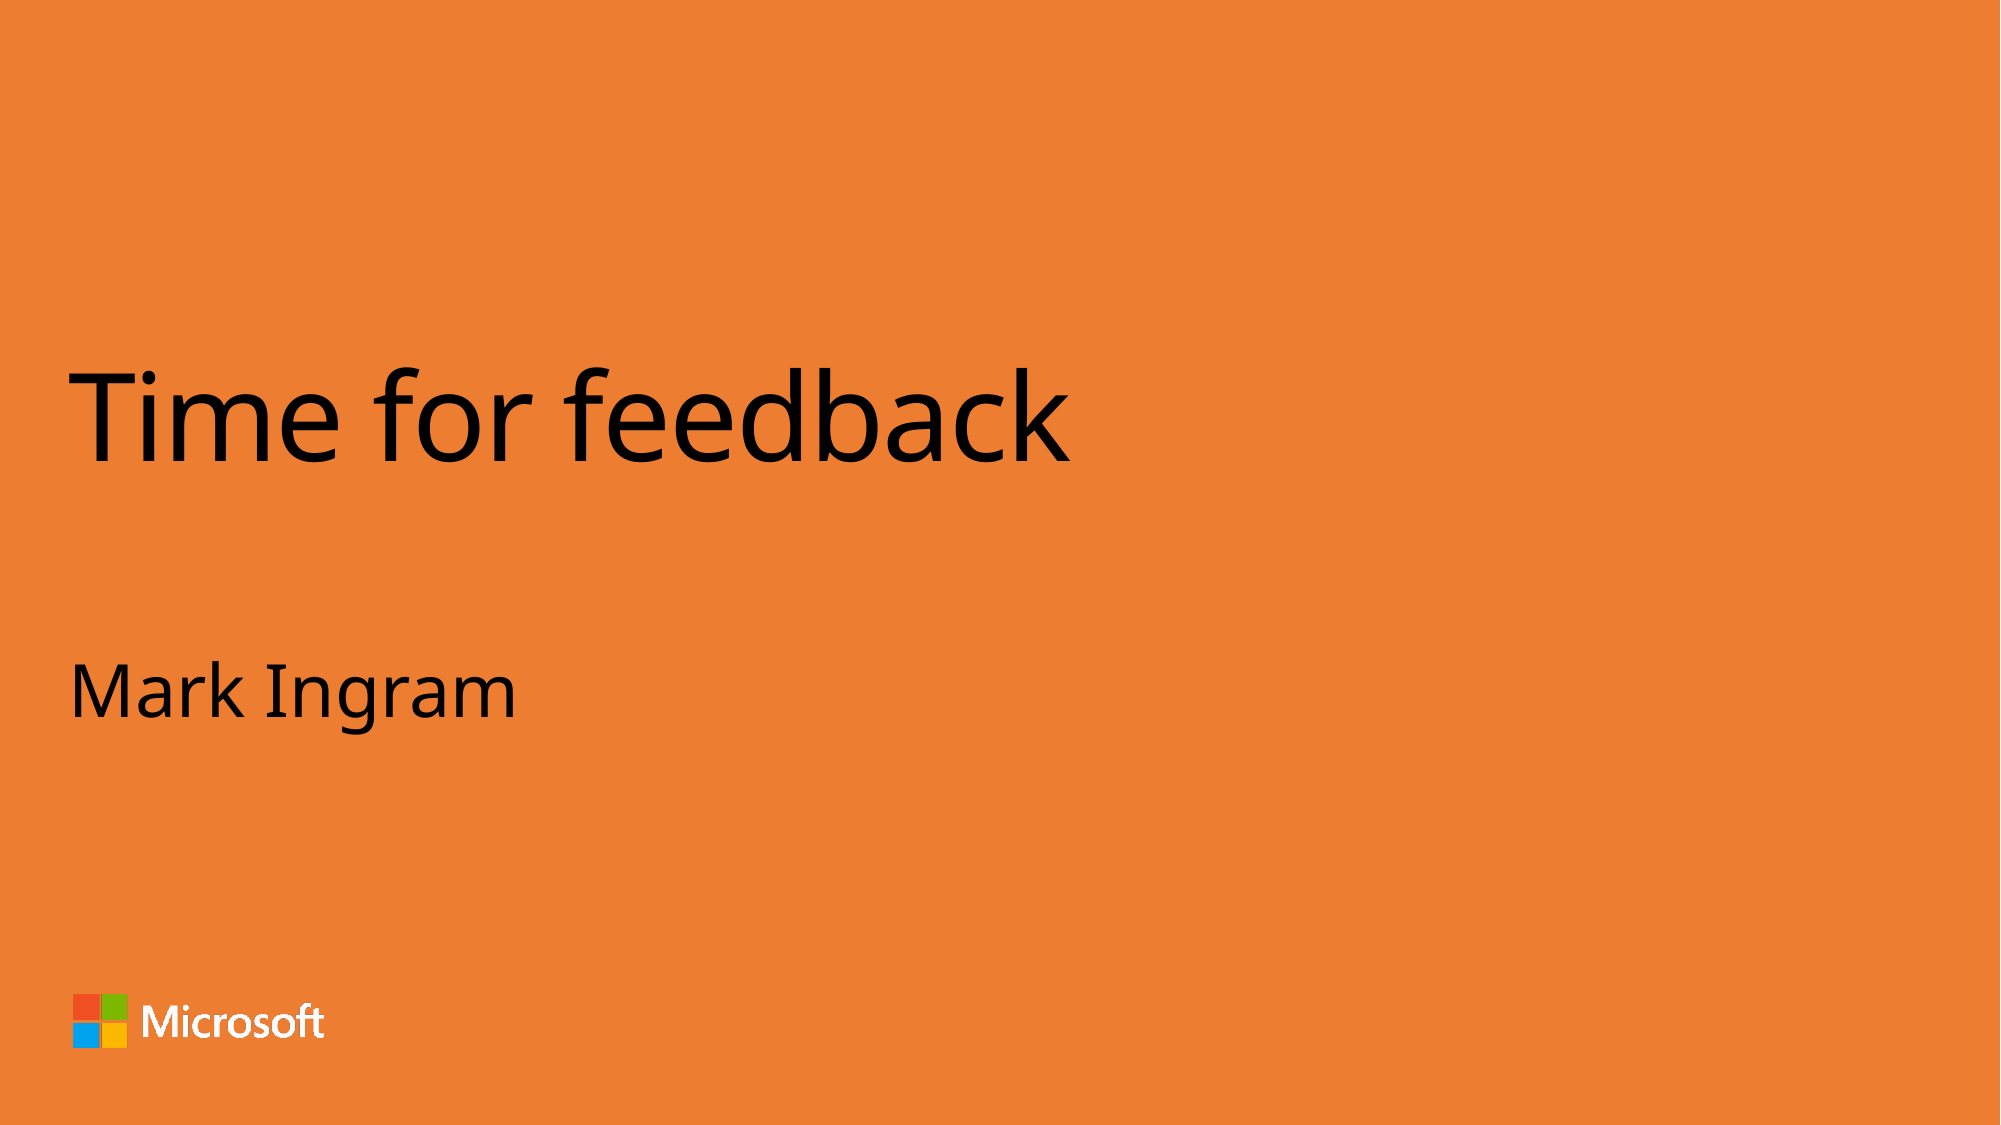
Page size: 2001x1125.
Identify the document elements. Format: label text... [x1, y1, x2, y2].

list Mark Ingram [44, 636, 1074, 931]
title Time for feedback [44, 340, 1662, 636]
picture [73, 994, 324, 1048]
